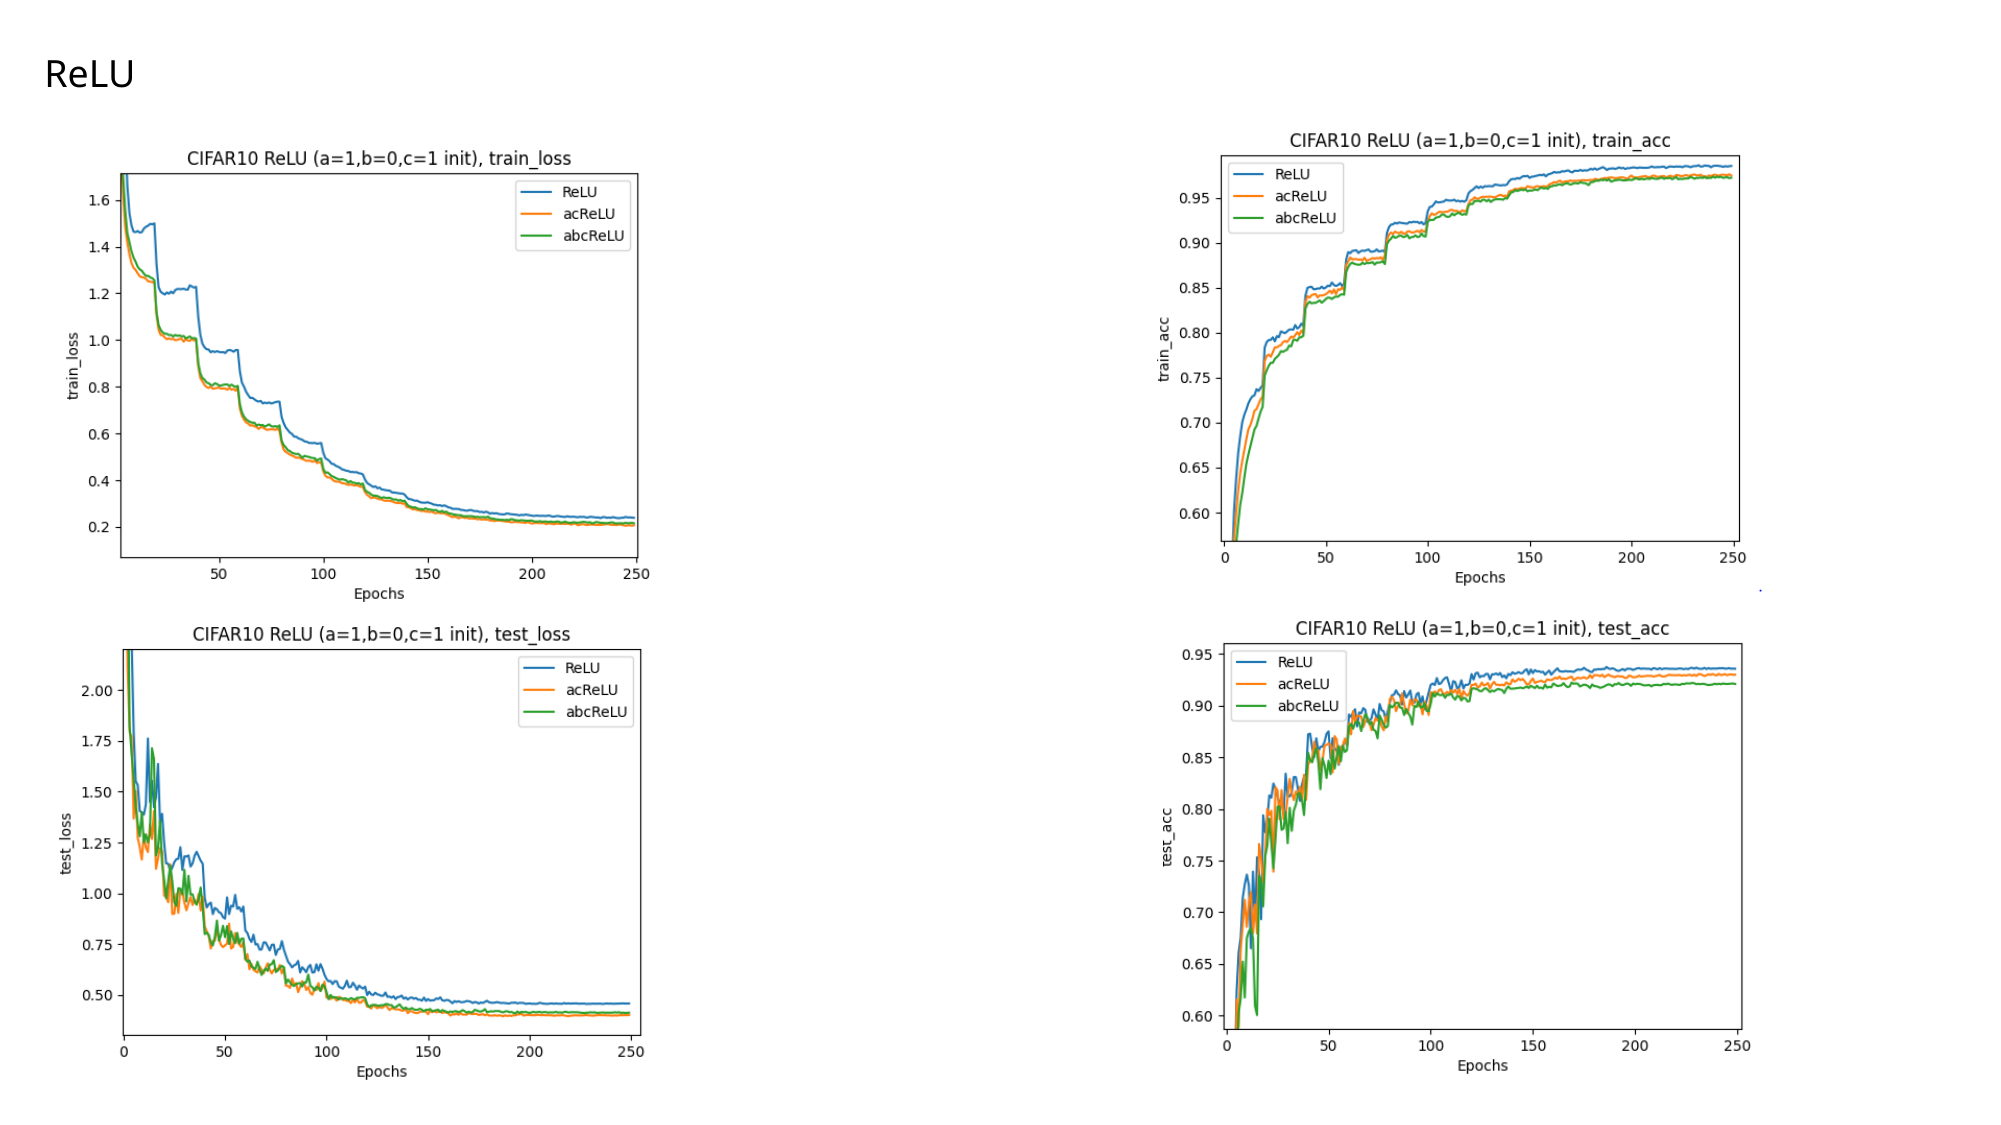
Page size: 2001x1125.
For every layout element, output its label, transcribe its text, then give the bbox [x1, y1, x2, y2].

picture [1156, 125, 1762, 592]
text_box ReLU [29, 42, 151, 103]
picture [61, 142, 654, 604]
picture [1163, 616, 1755, 1077]
picture [57, 625, 658, 1083]
